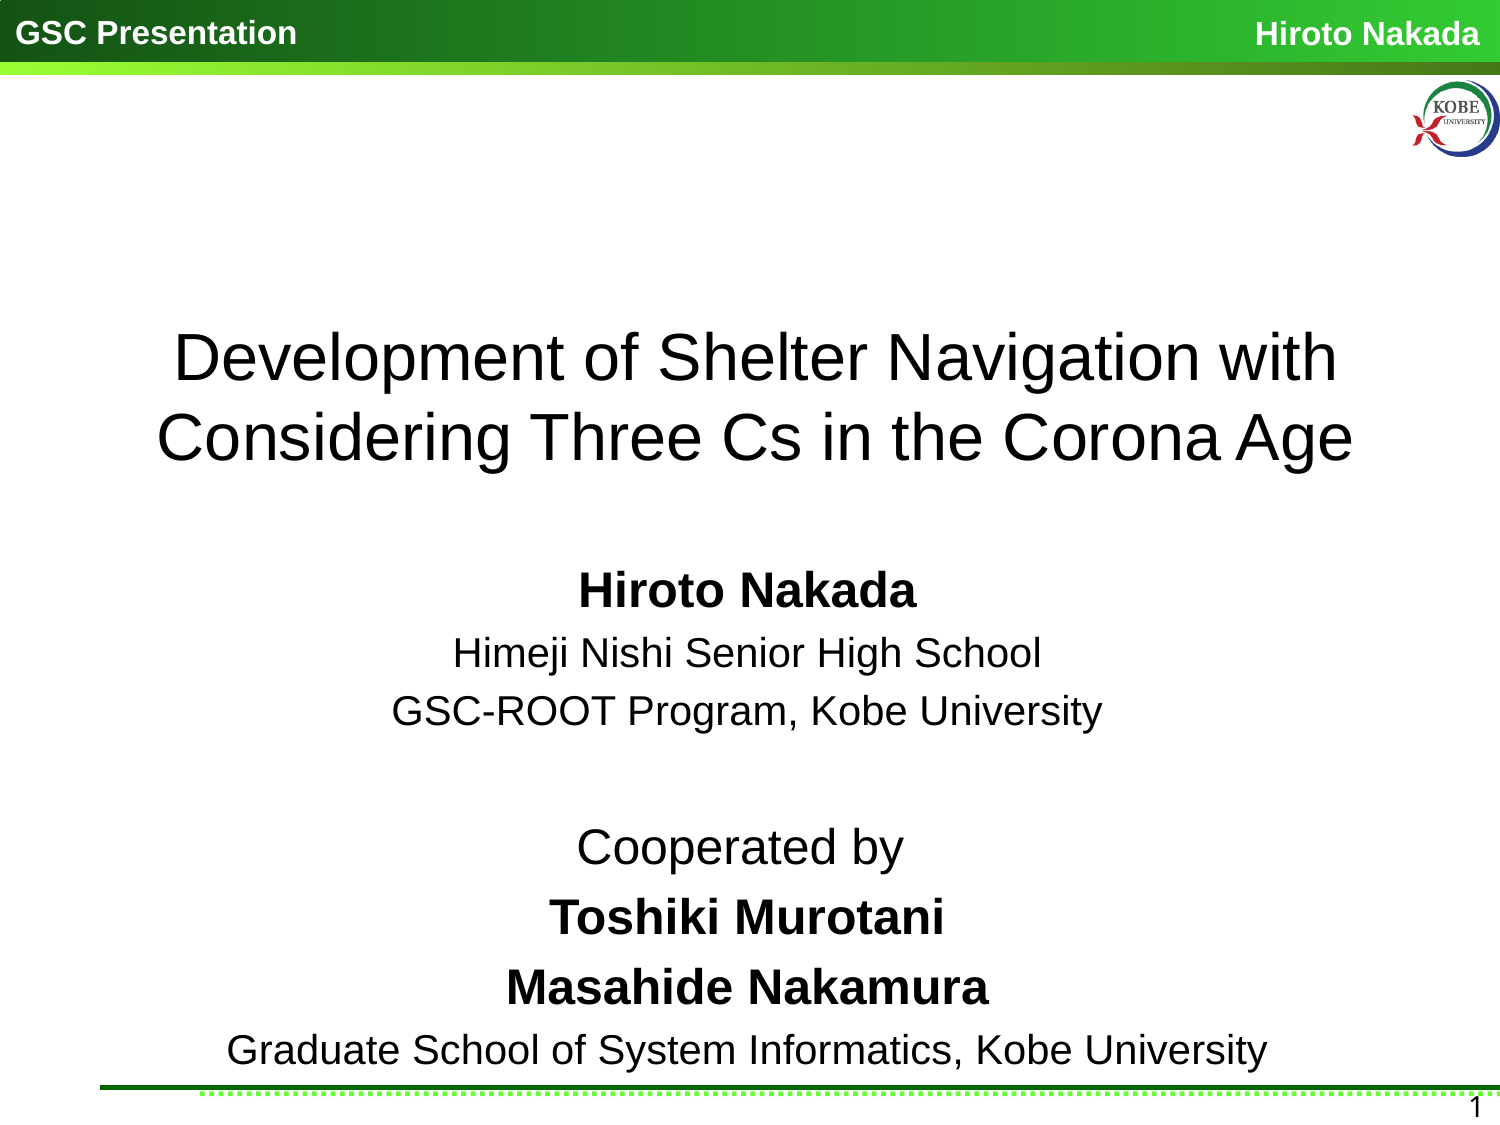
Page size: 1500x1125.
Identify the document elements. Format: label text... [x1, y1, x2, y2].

picture [1412, 80, 1500, 157]
slide_number 1 [1187, 1081, 1500, 1125]
subtitle Hiroto Nakada Himeji Nishi Senior High School GSC-ROOT Program, Kobe University Cooperated by Toshiki Murotani Masahide Nakamura Graduate School of System Informatics, Kobe University [37, 549, 1458, 650]
title Development of Shelter Navigation with Considering Three Cs in the Corona Age [37, 299, 1475, 488]
